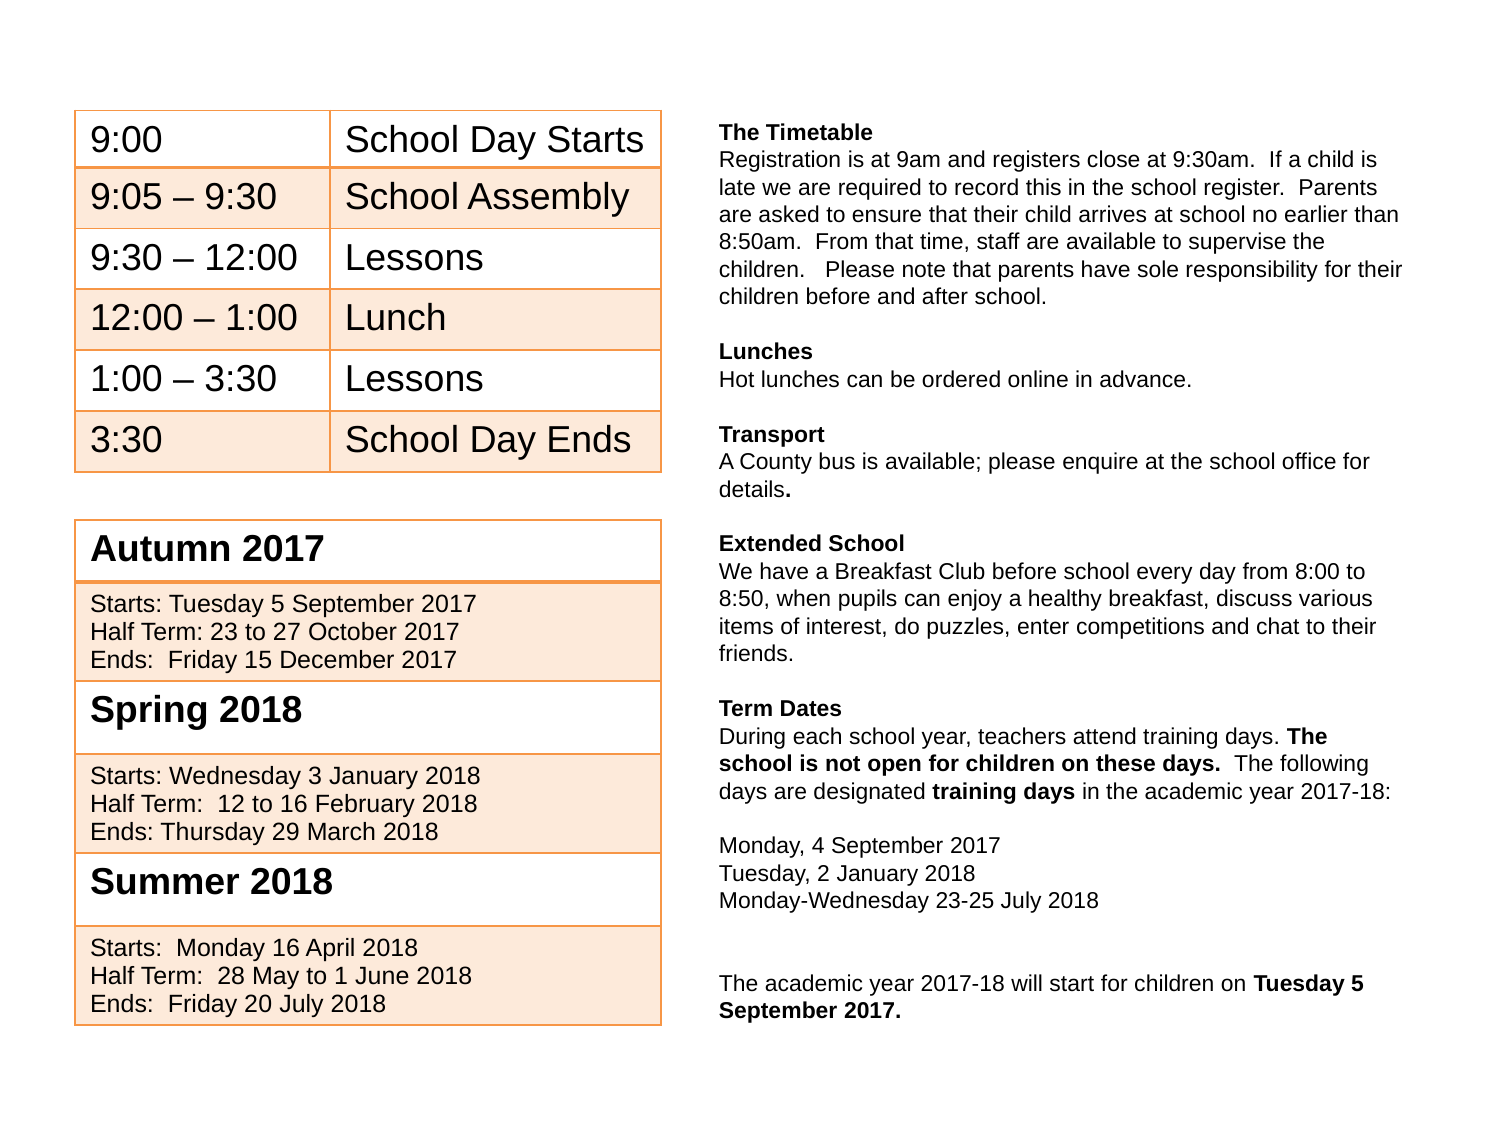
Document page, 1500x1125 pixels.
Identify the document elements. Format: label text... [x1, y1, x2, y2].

table_header 9:00 [76, 111, 329, 166]
table_cell 9:05 – 9:30 [76, 169, 329, 228]
table_cell Starts: Monday 16 April 2018 Half Term: 28 May to 1 June 2018 Ends: Friday 20 July 2018 [76, 927, 660, 1024]
table_cell Lessons [331, 351, 660, 410]
table_header Autumn 2017 [76, 521, 660, 580]
table_cell Summer 2018 [76, 854, 660, 925]
text_box [957, 400, 1333, 473]
table_cell 3:30 [76, 412, 329, 471]
table_cell Starts: Tuesday 5 September 2017 Half Term: 23 to 27 October 2017 Ends: Friday 15 December 2017 [76, 584, 660, 680]
table_cell Starts: Wednesday 3 January 2018 Half Term: 12 to 16 February 2018 Ends: Thursday 29 March 2018 [76, 755, 660, 852]
table_cell Spring 2018 [76, 682, 660, 753]
table_cell Lessons [331, 229, 660, 288]
table_header School Day Starts [331, 111, 660, 166]
text_box The Timetable Registration is at 9am and registers close at 9:30am. If a child is late we are required to record this in the school register. Parents are asked to ensure that their child arrives at school no earlier than 8:50am. From that time, staff are available to supervise the children. Please note that parents have sole responsibility for their children before and after school. Lunches Hot lunches can be ordered online in advance. Transport A County bus is available; please enquire at the school office for details. Extended School We have a Breakfast Club before school every day from 8:00 to 8:50, when pupils can enjoy a healthy breakfast, discuss various items of interest, do puzzles, enter competitions and chat to their friends. Term Dates During each school year, teachers attend training days. The school is not open for children on these days. The following days are designated training days in the academic year 2017-18: Monday, 4 September 2017 Tuesday, 2 January 2018 Monday-Wednesday 23-25 July 2018 The academic year 2017-18 will start for children on Tuesday 5 September 2017. [704, 109, 1419, 1031]
table_cell Lunch [331, 290, 660, 349]
table_cell 9:30 – 12:00 [76, 229, 329, 288]
table_cell 1:00 – 3:30 [76, 351, 329, 410]
table_cell 12:00 – 1:00 [76, 290, 329, 349]
table_cell School Assembly [331, 169, 660, 228]
table_cell School Day Ends [331, 412, 660, 471]
